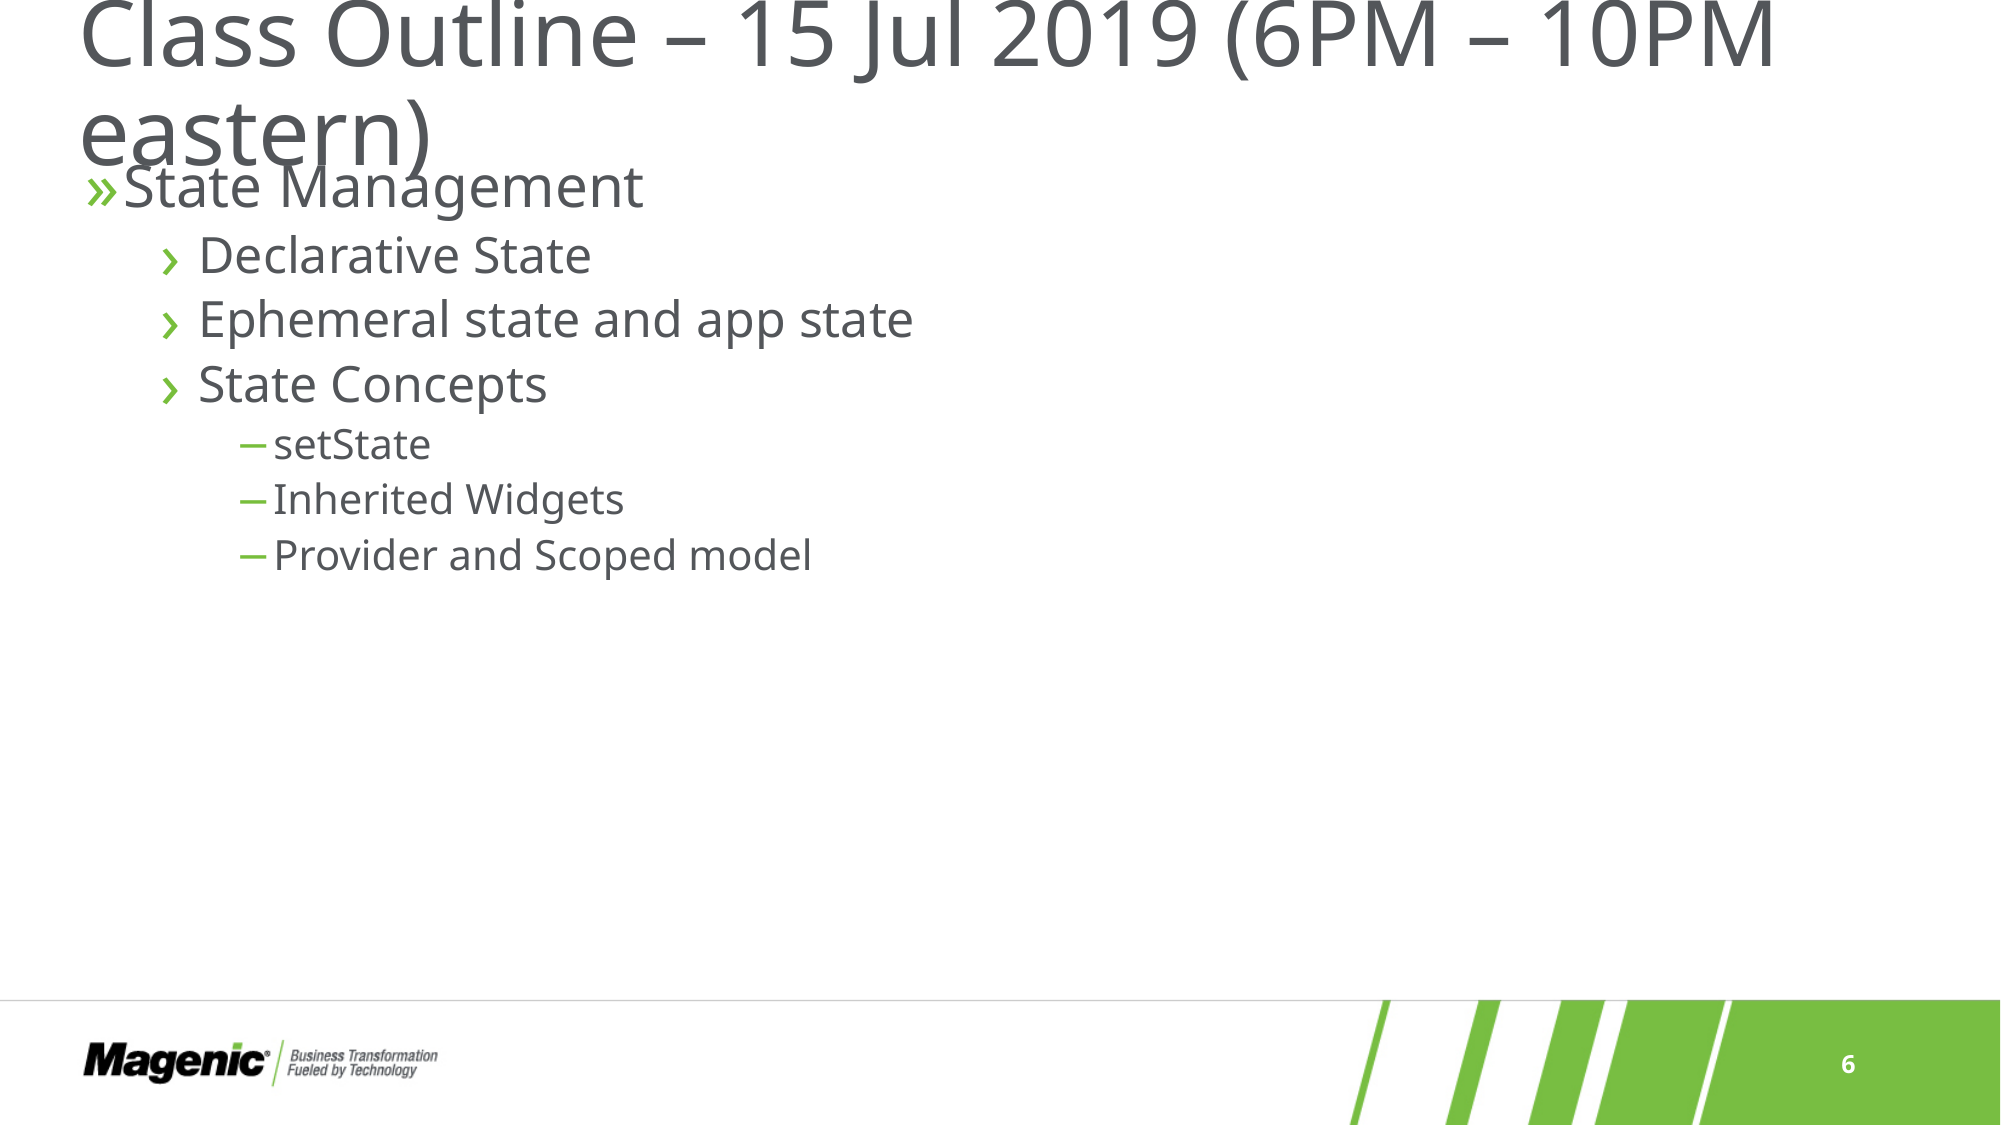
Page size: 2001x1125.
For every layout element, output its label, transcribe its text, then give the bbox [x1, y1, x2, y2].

title Class Outline – 15 Jul 2019 (6PM – 10PM eastern) [63, 41, 1938, 131]
list State Management Declarative State Ephemeral state and app state State Concepts setState Inherited Widgets Provider and Scoped model [70, 149, 1946, 939]
picture [0, 0, 2001, 1125]
